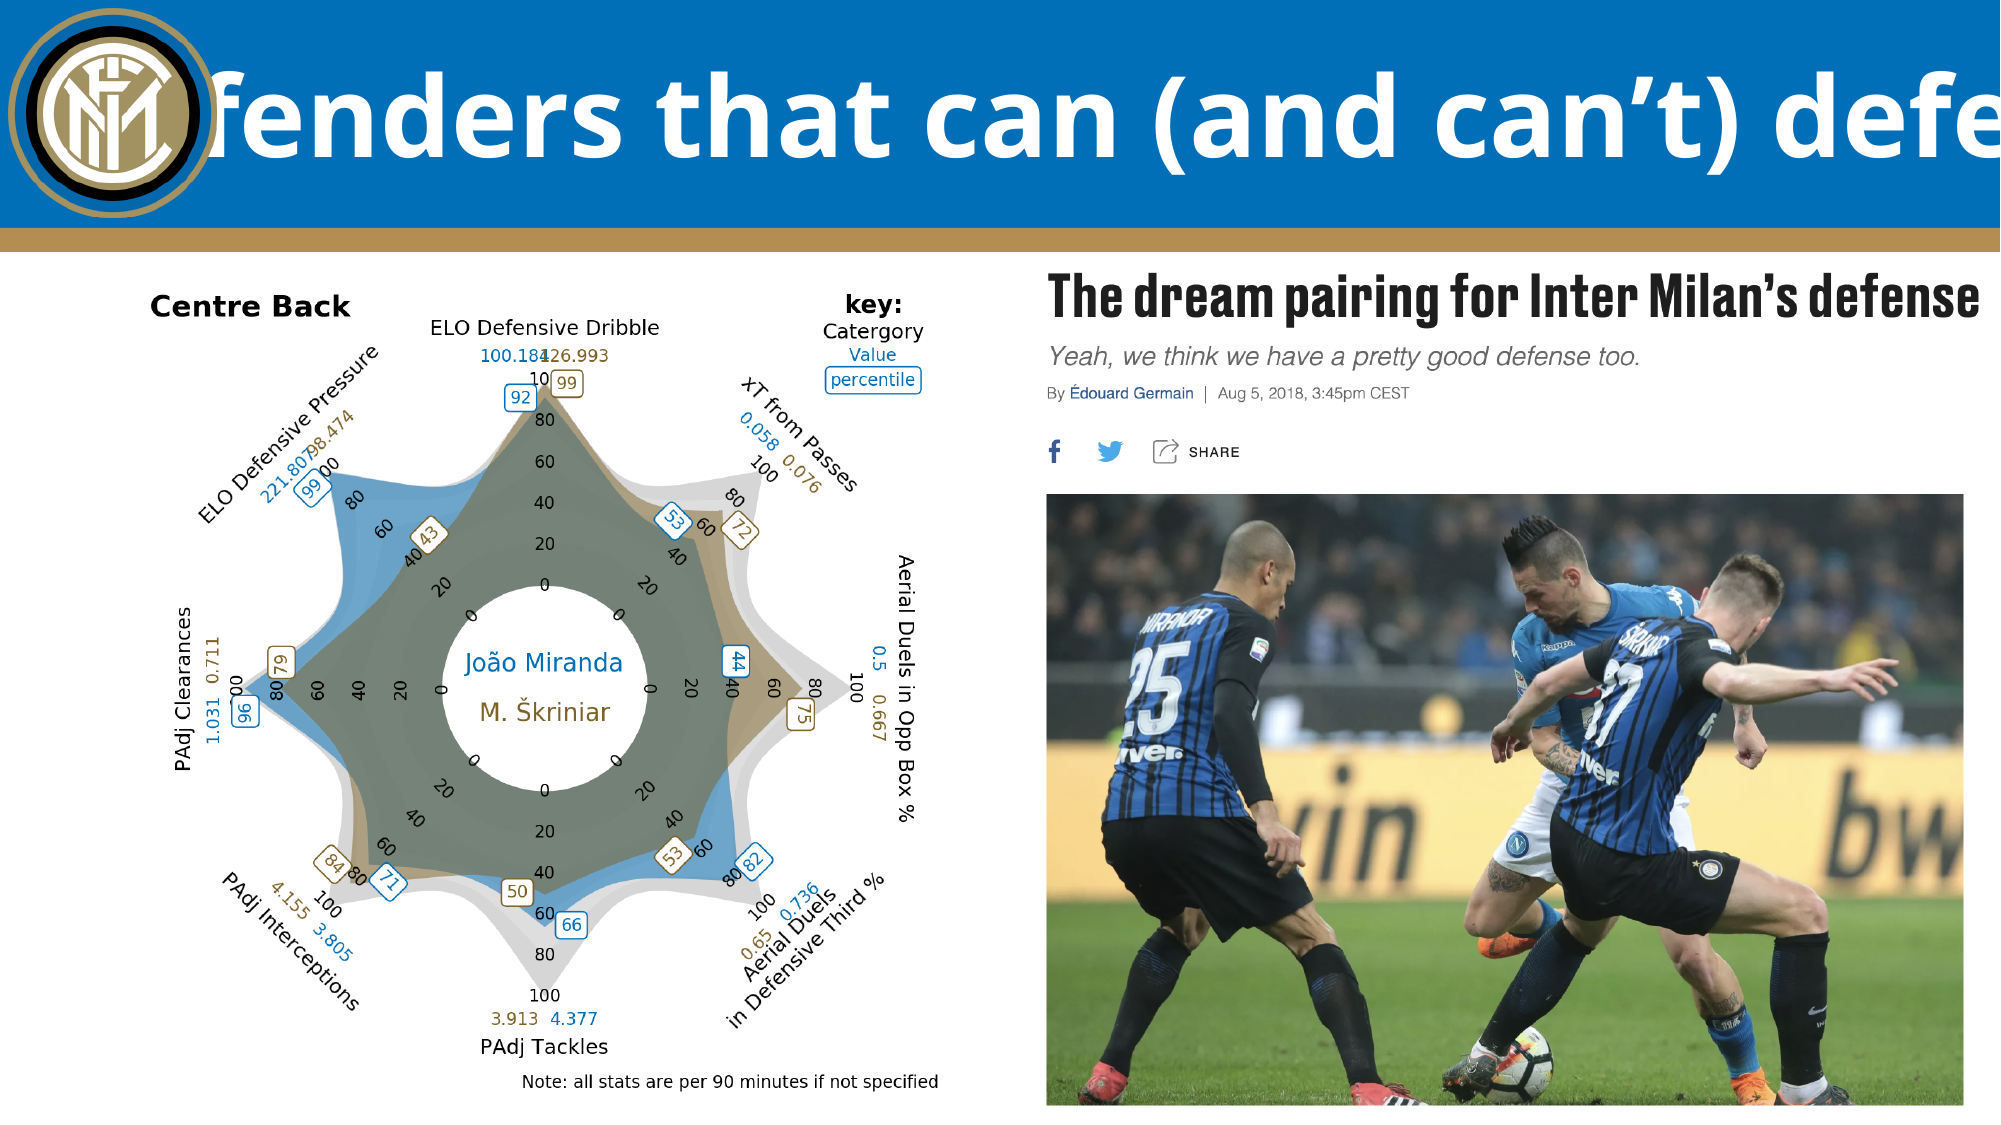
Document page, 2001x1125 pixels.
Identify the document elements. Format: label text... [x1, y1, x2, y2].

text_box [0, 227, 2000, 253]
text_box Defenders that can (and can’t) defend [217, 37, 2000, 188]
picture [1024, 256, 1993, 1115]
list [8, 8, 217, 218]
text_box [0, 0, 2000, 227]
picture [112, 256, 976, 1120]
